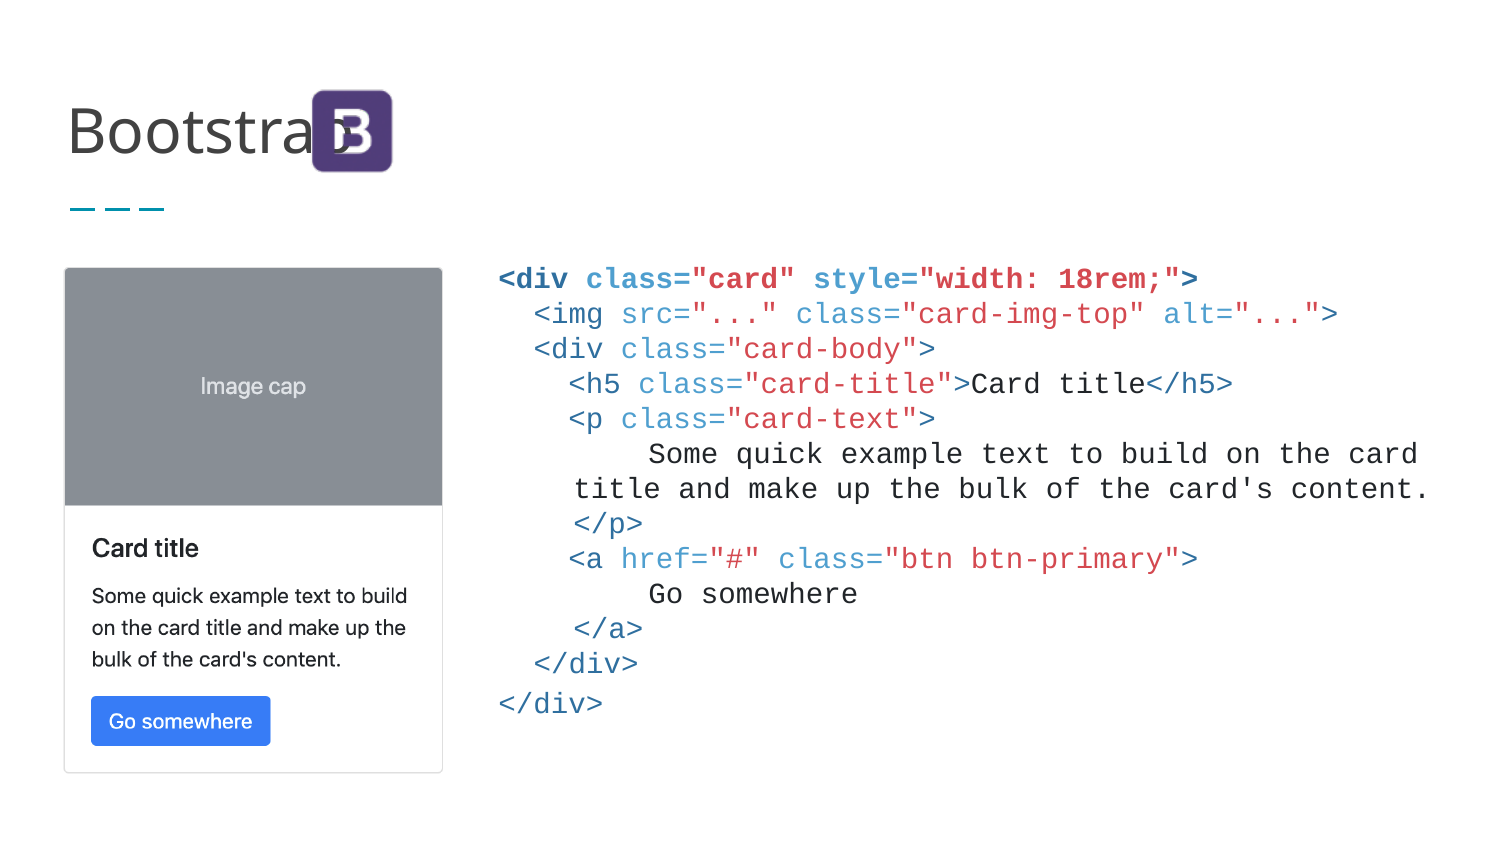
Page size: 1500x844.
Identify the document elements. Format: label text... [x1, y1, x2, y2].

picture [42, 244, 482, 793]
text_box <div class="card" style="width: 18rem;"> <img src="..." class="card-img-top" alt="..."> <div class="card-body"> <h5 class="card-title">Card title</h5> <p class="card-text"> Some quick example text to build on the card title and make up the bulk of the card's content. </p> <a href="#" class="btn btn-primary"> Go somewhere </a> </div> </div> [483, 244, 1471, 763]
title Bootstrap [51, 61, 1449, 182]
picture [302, 86, 403, 182]
